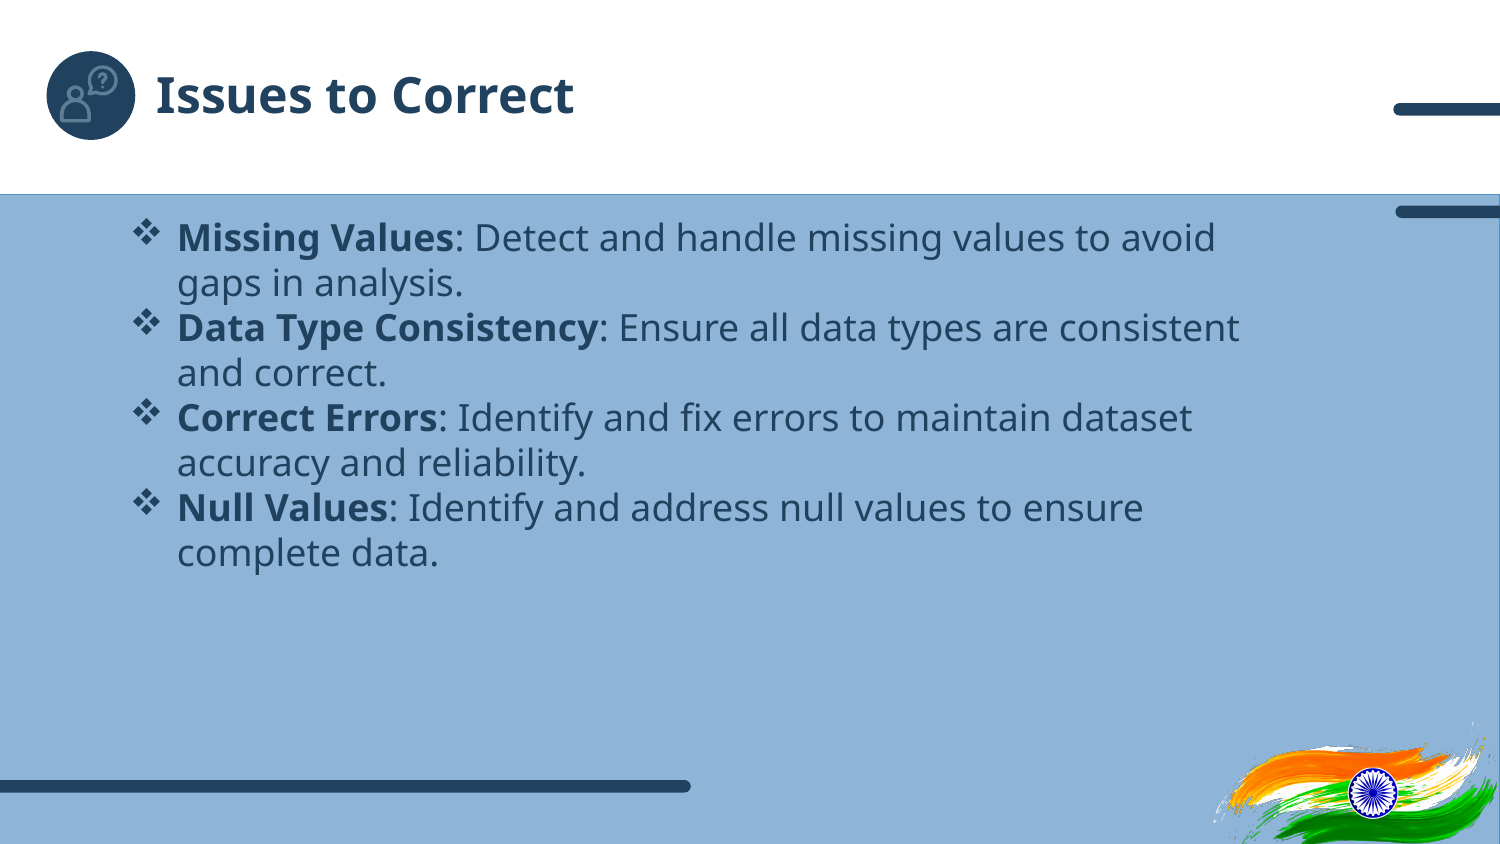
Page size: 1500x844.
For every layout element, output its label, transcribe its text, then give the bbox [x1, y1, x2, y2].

text_box Missing Values: Detect and handle missing values to avoid gaps in analysis. Data Type Consistency: Ensure all data types are consistent and correct. Correct Errors: Identify and fix errors to maintain dataset accuracy and reliability. Null Values: Identify and address null values to ensure complete data. [114, 206, 1271, 582]
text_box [59, 65, 119, 123]
text_box [0, 780, 691, 793]
text_box [46, 71, 54, 120]
text_box [0, 194, 1500, 844]
text_box [65, 132, 117, 140]
text_box [59, 51, 136, 128]
title Issues to Correct [141, 48, 838, 143]
text_box [1395, 205, 1500, 219]
picture [1194, 715, 1500, 844]
